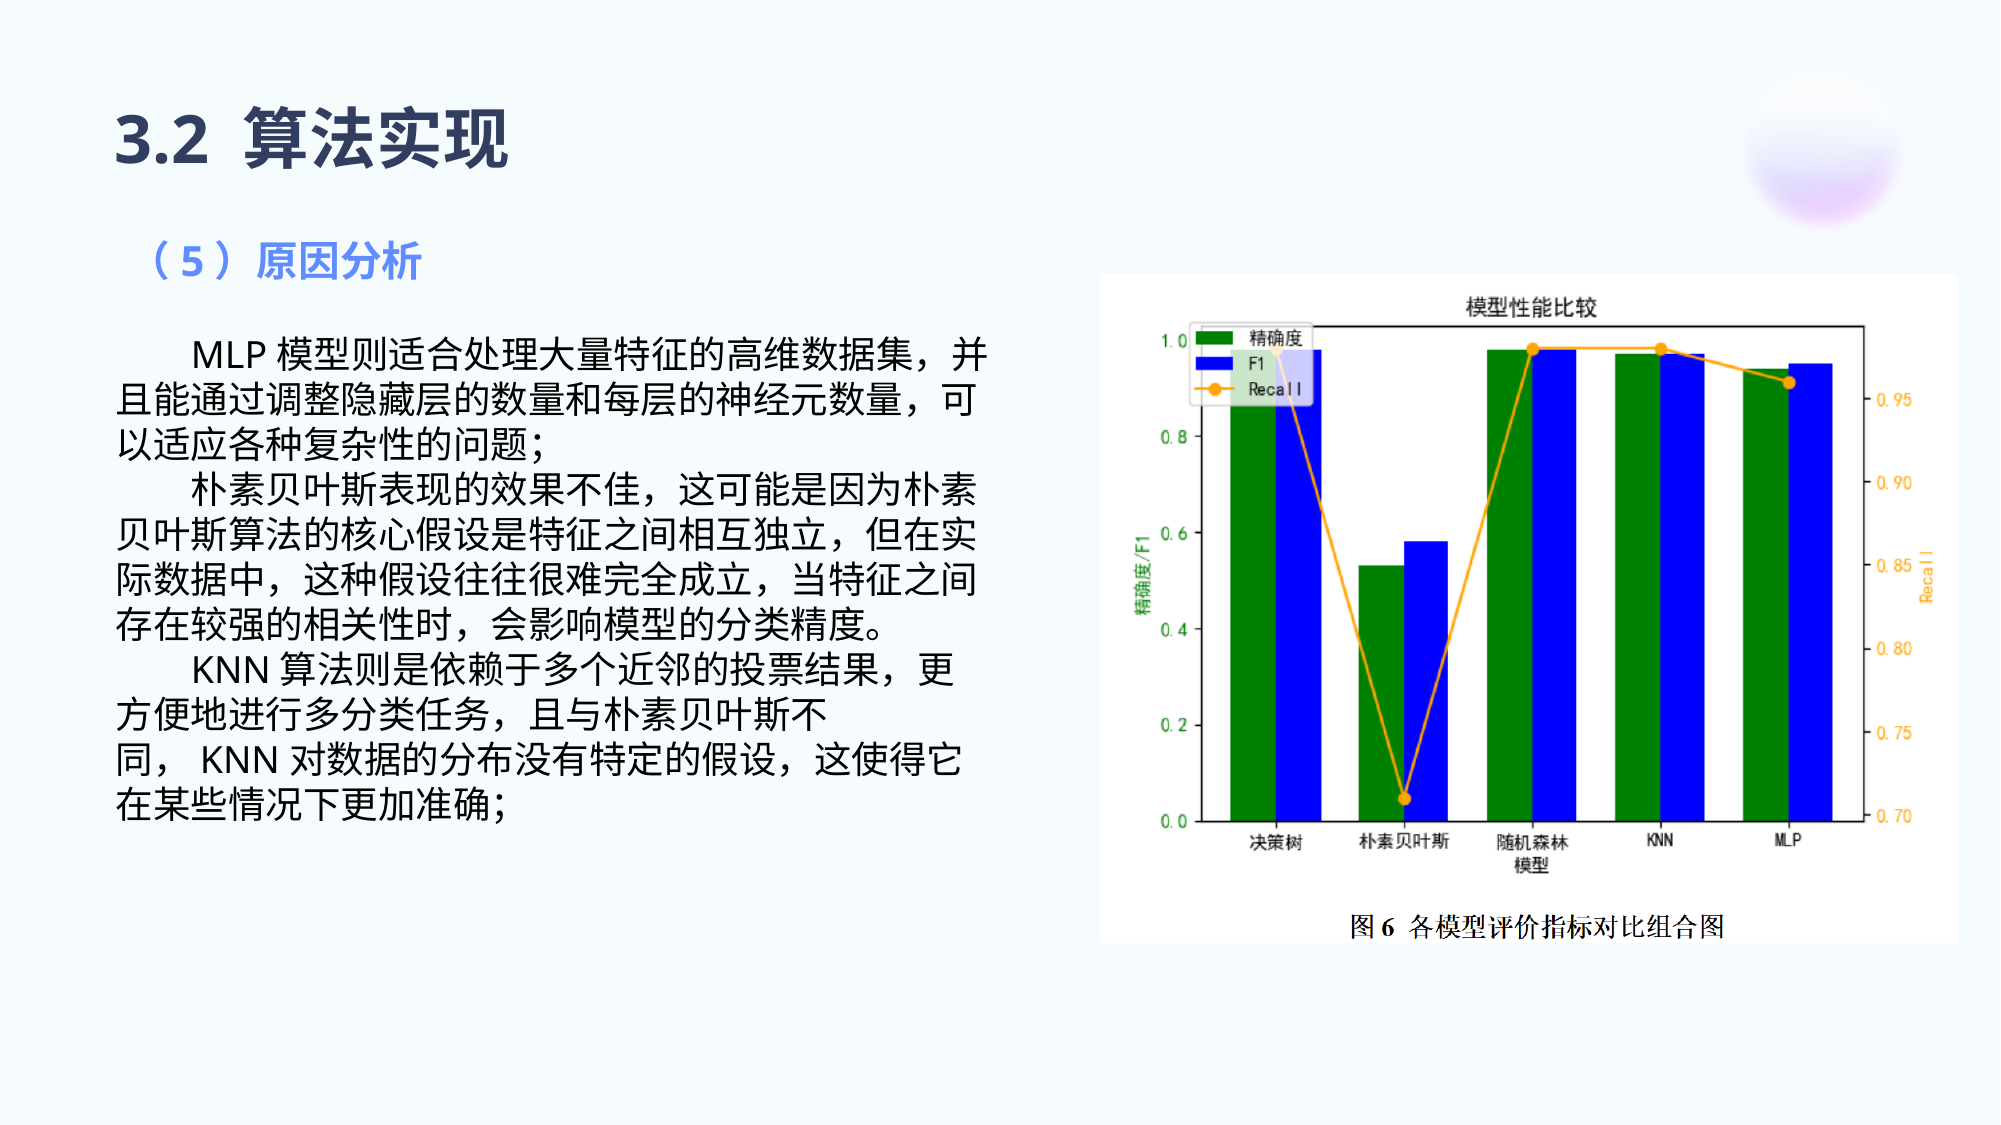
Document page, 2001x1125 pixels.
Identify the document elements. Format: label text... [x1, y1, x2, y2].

text_box MLP模型则适合处理大量特征的高维数据集，并且能通过调整隐藏层的数量和每层的神经元数量，可以适应各种复杂性的问题； 朴素贝叶斯表现的效果不佳，这可能是因为朴素贝叶斯算法的核心假设是特征之间相互独立，但在实际数据中，这种假设往往很难完全成立，当特征之间存在较强的相关性时，会影响模型的分类精度。 KNN算法则是依赖于多个近邻的投票结果，更方便地进行多分类任务，且与朴素贝叶斯不同，KNN对数据的分布没有特定的假设，这使得它在某些情况下更加准确； [95, 311, 1000, 814]
text_box [760, 202, 1891, 329]
text_box 数据的采集期共5天，从周一开始，周一只包括正常的流量。其余四天实施的攻击包括但不限于蛮力FTP、蛮力SSH、DoS、Web攻击、渗透、Botnet和DDoS等网络攻击。 [1729, 54, 1917, 243]
title 3.2 算法实现 [114, 59, 1886, 178]
picture [1099, 274, 1957, 943]
text_box （5）原因分析 [114, 227, 781, 292]
